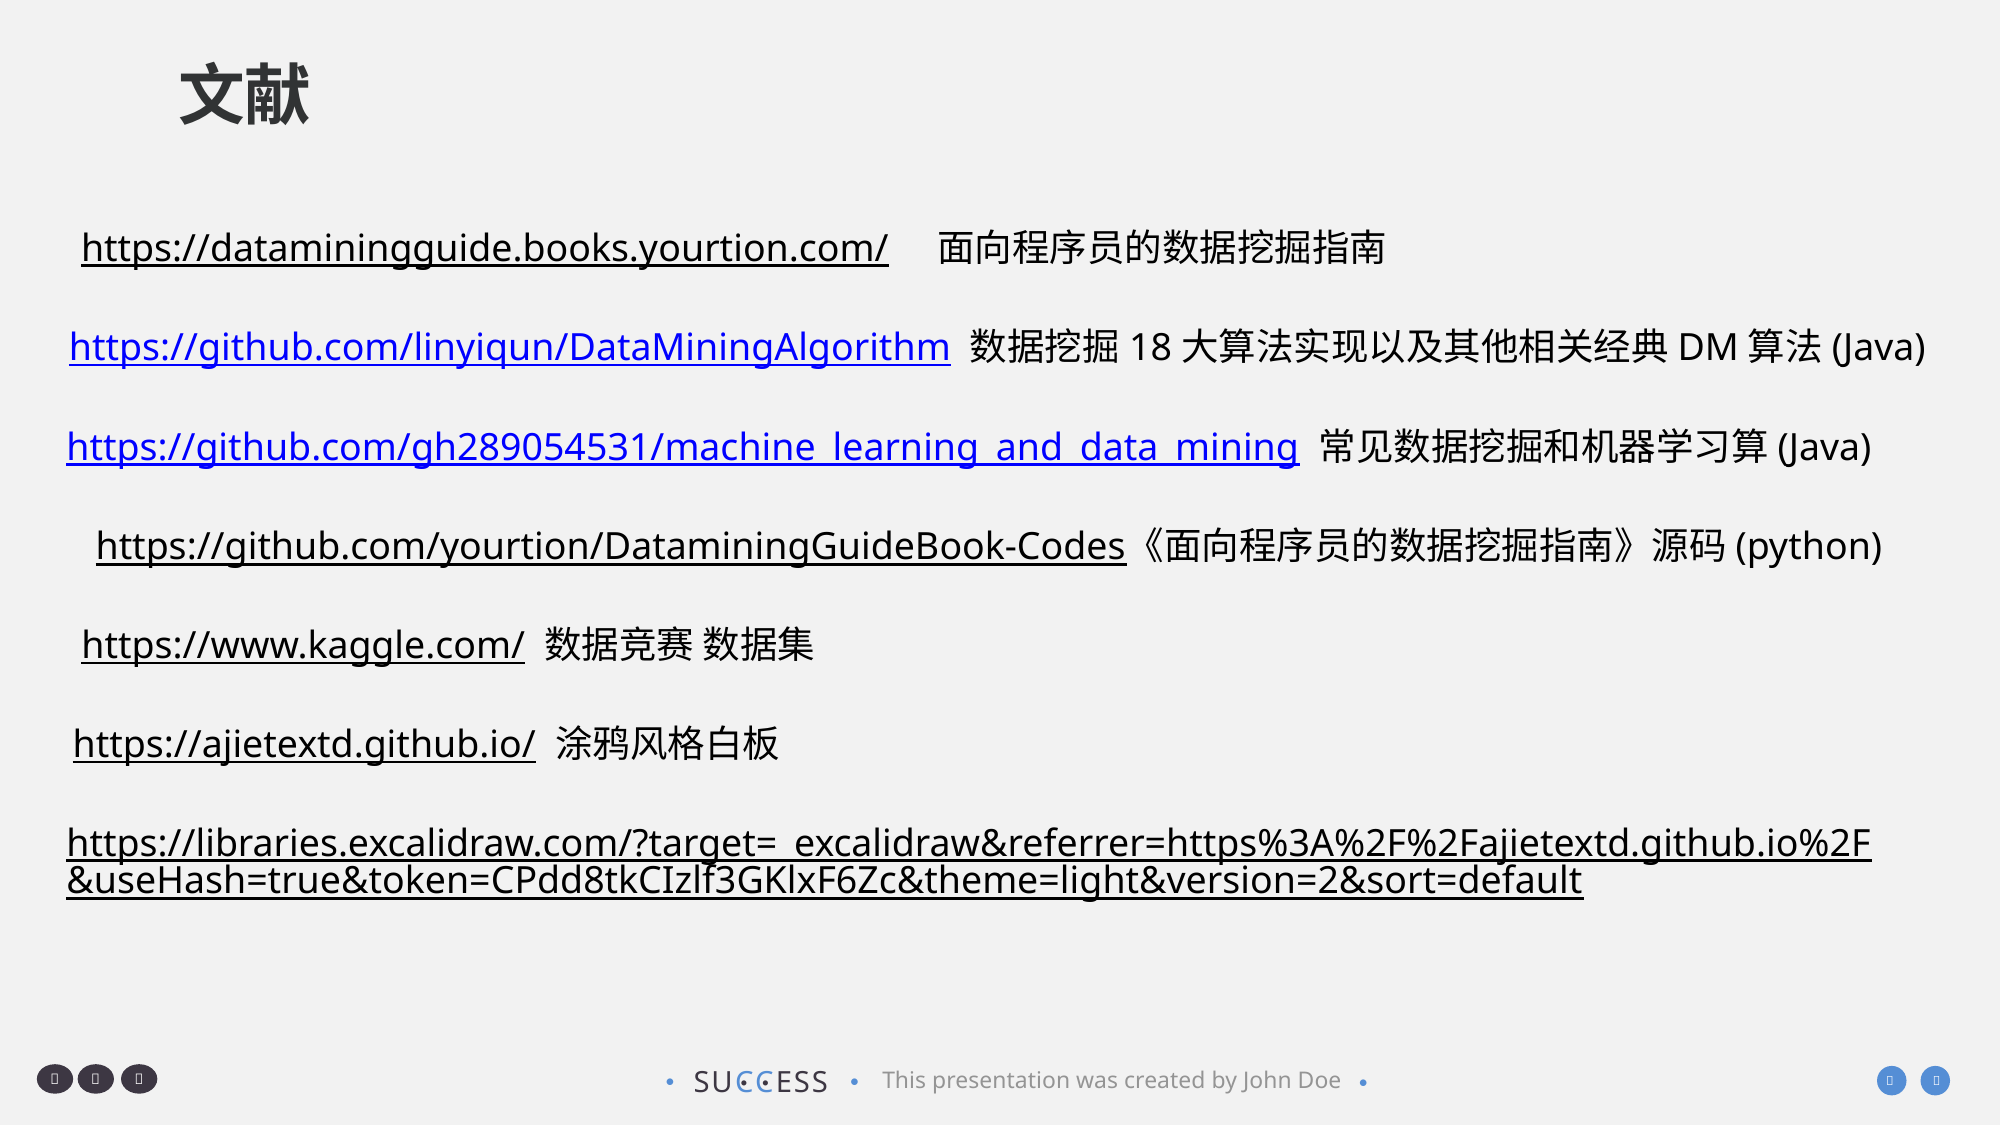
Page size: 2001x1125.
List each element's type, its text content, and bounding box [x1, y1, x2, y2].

text_box https://dataminingguide.books.yourtion.com/ 面向程序员的数据挖掘指南 [66, 216, 1403, 282]
text_box 文献 [163, 45, 1305, 141]
text_box https://libraries.excalidraw.com/?target=_excalidraw&referrer=https%3A%2F%2Fajietextd.github.io%2F&useHash=true&token=CPdd8tkCIzlf3GKlxF6Zc&theme=light&version=2&sort=default [51, 811, 1909, 923]
text_box https://github.com/gh289054531/machine_learning_and_data_mining 常见数据挖掘和机器学习算(Java) [51, 415, 1967, 482]
text_box https://www.kaggle.com/ 数据竞赛 数据集 [66, 613, 839, 680]
text_box https://github.com/linyiqun/DataMiningAlgorithm 数据挖掘18大算法实现以及其他相关经典DM算法(Java) [54, 315, 1941, 382]
text_box https://github.com/yourtion/DataminingGuideBook-Codes《面向程序员的数据挖掘指南》源码(python) [80, 514, 1898, 581]
text_box https://ajietextd.github.io/ 涂鸦风格白板 [57, 712, 804, 779]
